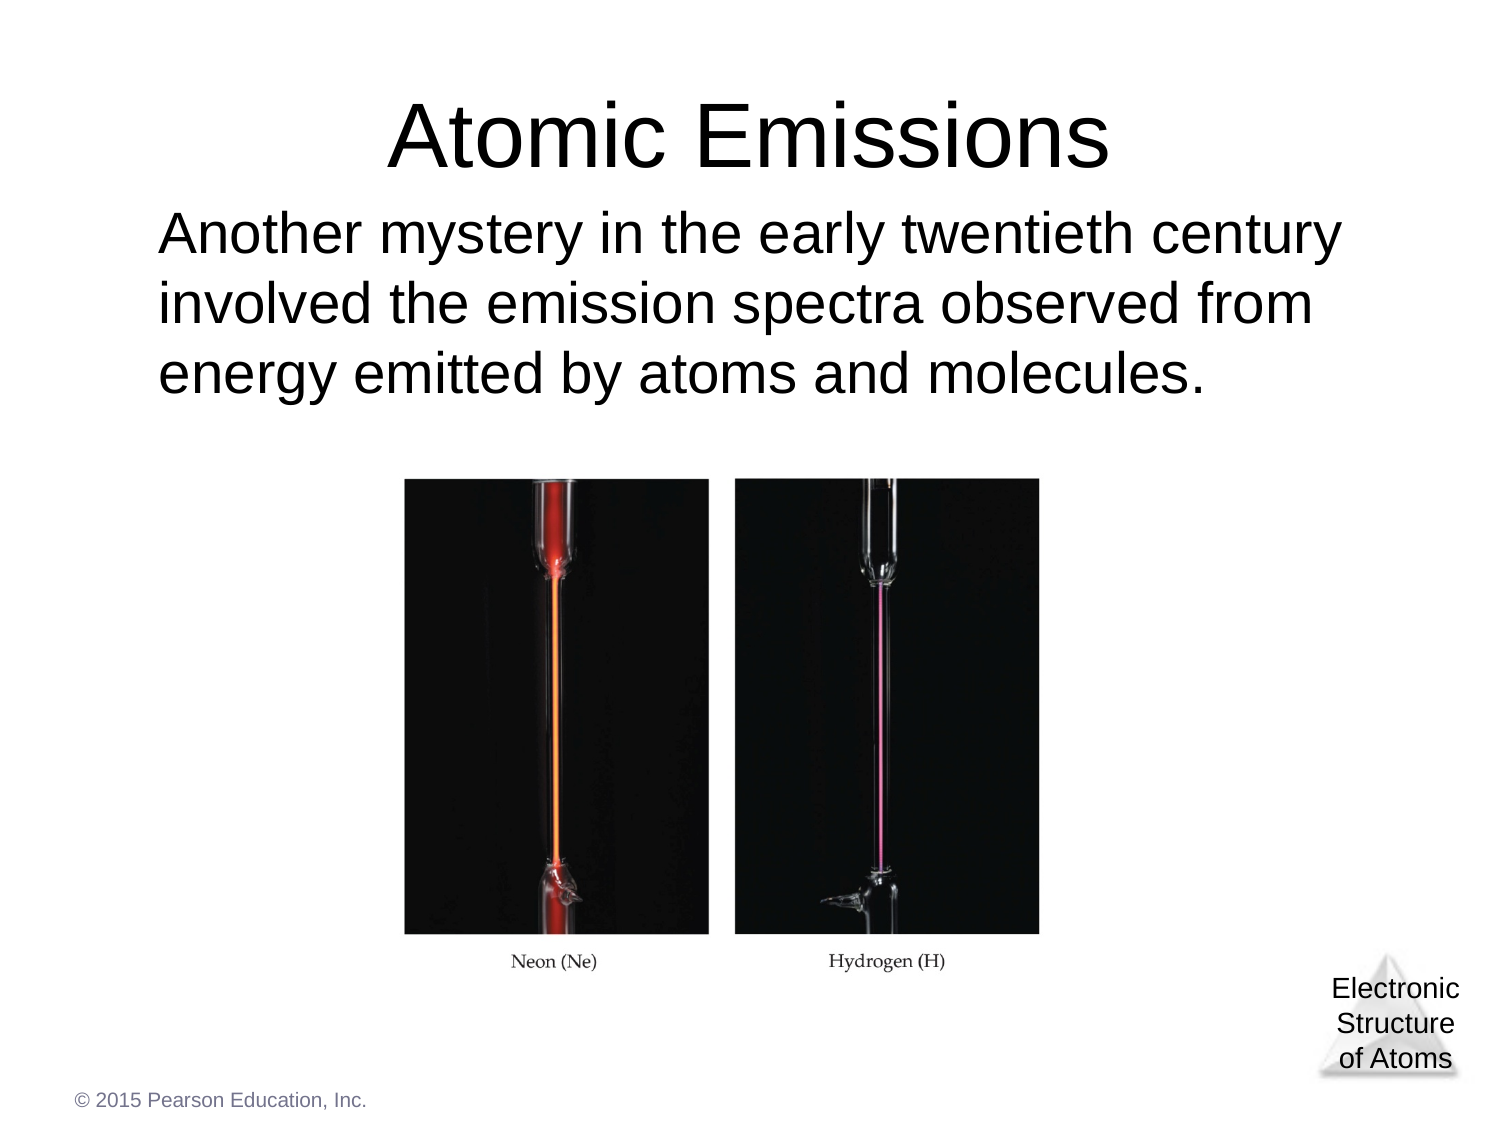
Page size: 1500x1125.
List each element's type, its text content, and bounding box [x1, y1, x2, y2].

picture [399, 473, 1044, 978]
picture [1275, 899, 1500, 1125]
title Atomic Emissions [0, 37, 1500, 225]
list Another mystery in the early twentieth century involved the emission spectra observed from energy emitted by atoms and molecules. [87, 187, 1450, 450]
